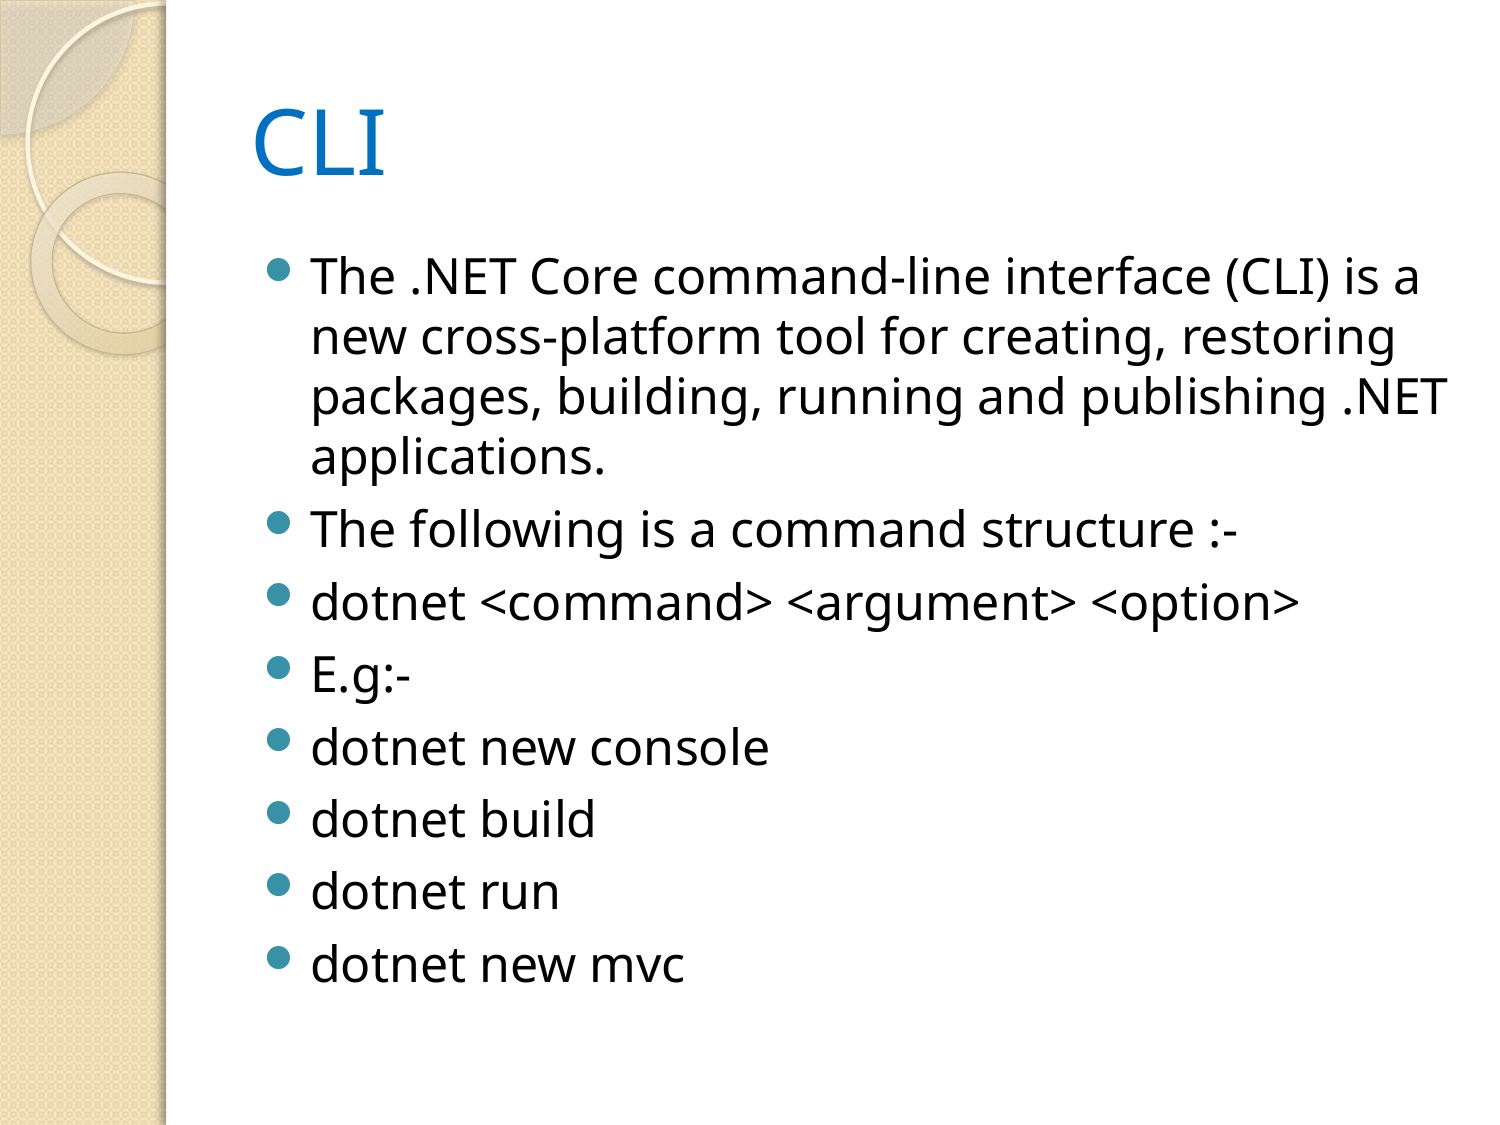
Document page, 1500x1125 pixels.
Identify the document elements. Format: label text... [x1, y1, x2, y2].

list The .NET Core command-line interface (CLI) is a new cross-platform tool for creating, restoring packages, building, running and publishing .NET applications. The following is a command structure :- dotnet <command> <argument> <option> E.g:- dotnet new console dotnet build dotnet run dotnet new mvc [235, 237, 1466, 1025]
title CLI [235, 45, 1466, 233]
